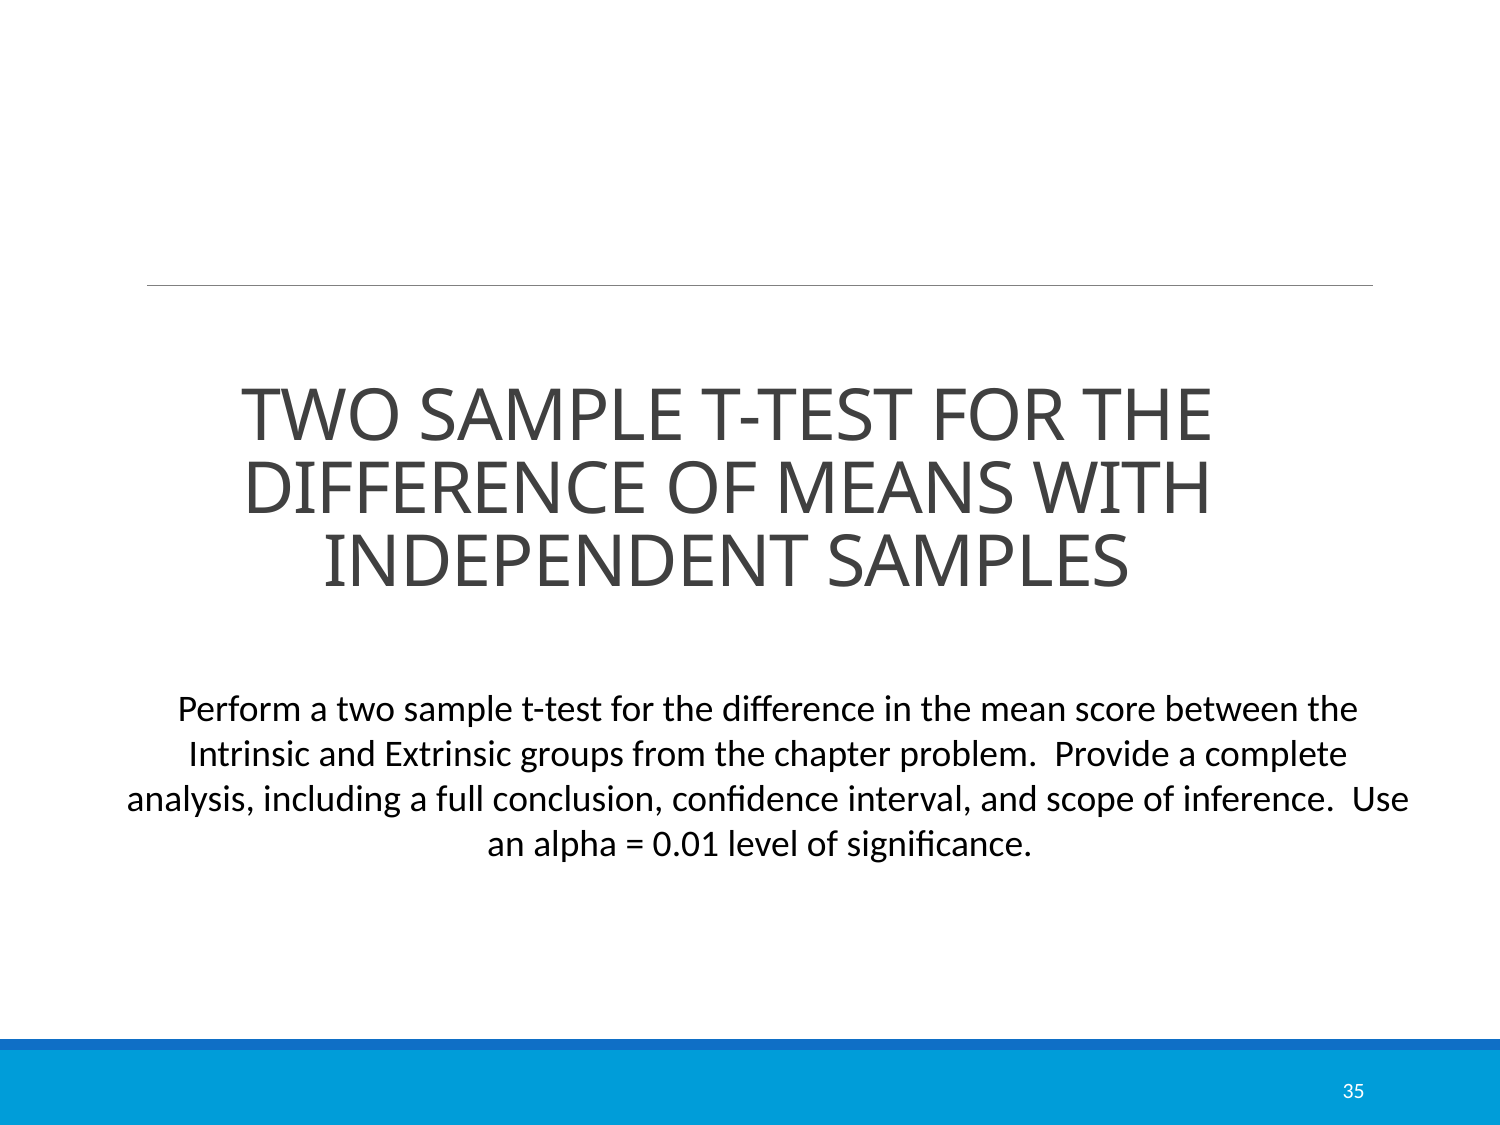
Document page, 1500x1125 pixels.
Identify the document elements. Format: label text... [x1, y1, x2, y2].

title TWO SAMPLE T-TEST FOR THE DIFFERENCE OF MEANS WITH INDEPENDENT SAMPLES [108, 370, 1347, 609]
text_box Perform a two sample t-test for the difference in the mean score between the Intrinsic and Extrinsic groups from the chapter problem. Provide a complete analysis, including a full conclusion, confidence interval, and scope of inference. Use an alpha = 0.01 level of significance. [108, 676, 1429, 871]
slide_number 35 [1218, 1059, 1380, 1120]
